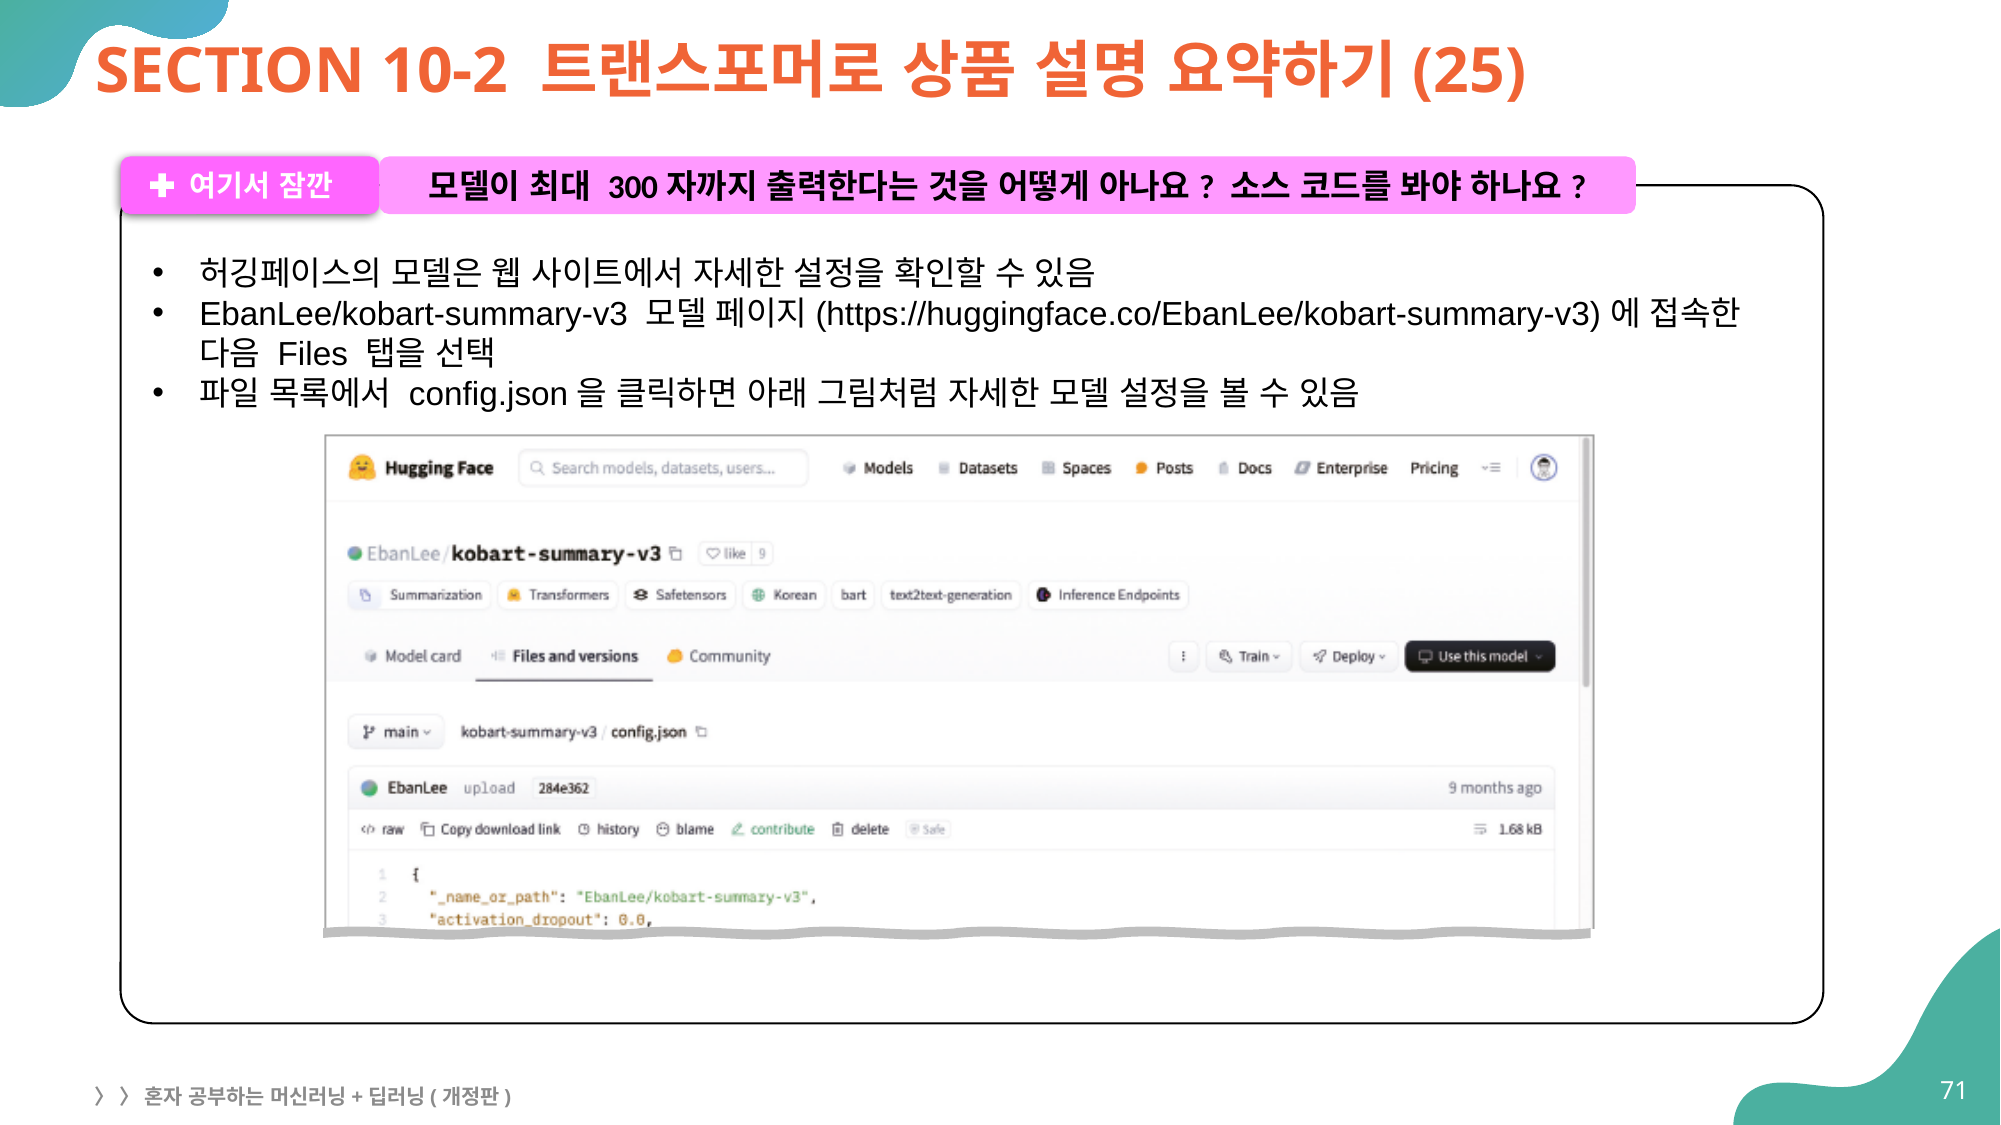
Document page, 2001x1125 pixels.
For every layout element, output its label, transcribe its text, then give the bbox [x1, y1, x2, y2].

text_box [120, 156, 1636, 214]
footer 〉 〉 혼자 공부하는 머신러닝+딥러닝(개정판) [79, 1078, 755, 1114]
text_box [323, 433, 1602, 940]
text_box 허깅페이스의 모델은 웹 사이트에서 자세한 설정을 확인할 수 있음 EbanLee/kobart-summary-v3 모델 페이지(https://huggingface.co/EbanLee/kobart-summary-v3)에 접속한 다음 Files 탭을 선택 파일 목록에서 config.json을 클릭하면 아래 그림처럼 자세한 모델 설정을 볼 수 있음 [137, 244, 1799, 420]
title SECTION 10-2 트랜스포머로 상품 설명 요약하기(25) [79, 17, 1931, 128]
slide_number 71 [1917, 1061, 1984, 1122]
text_box [119, 184, 1825, 1025]
